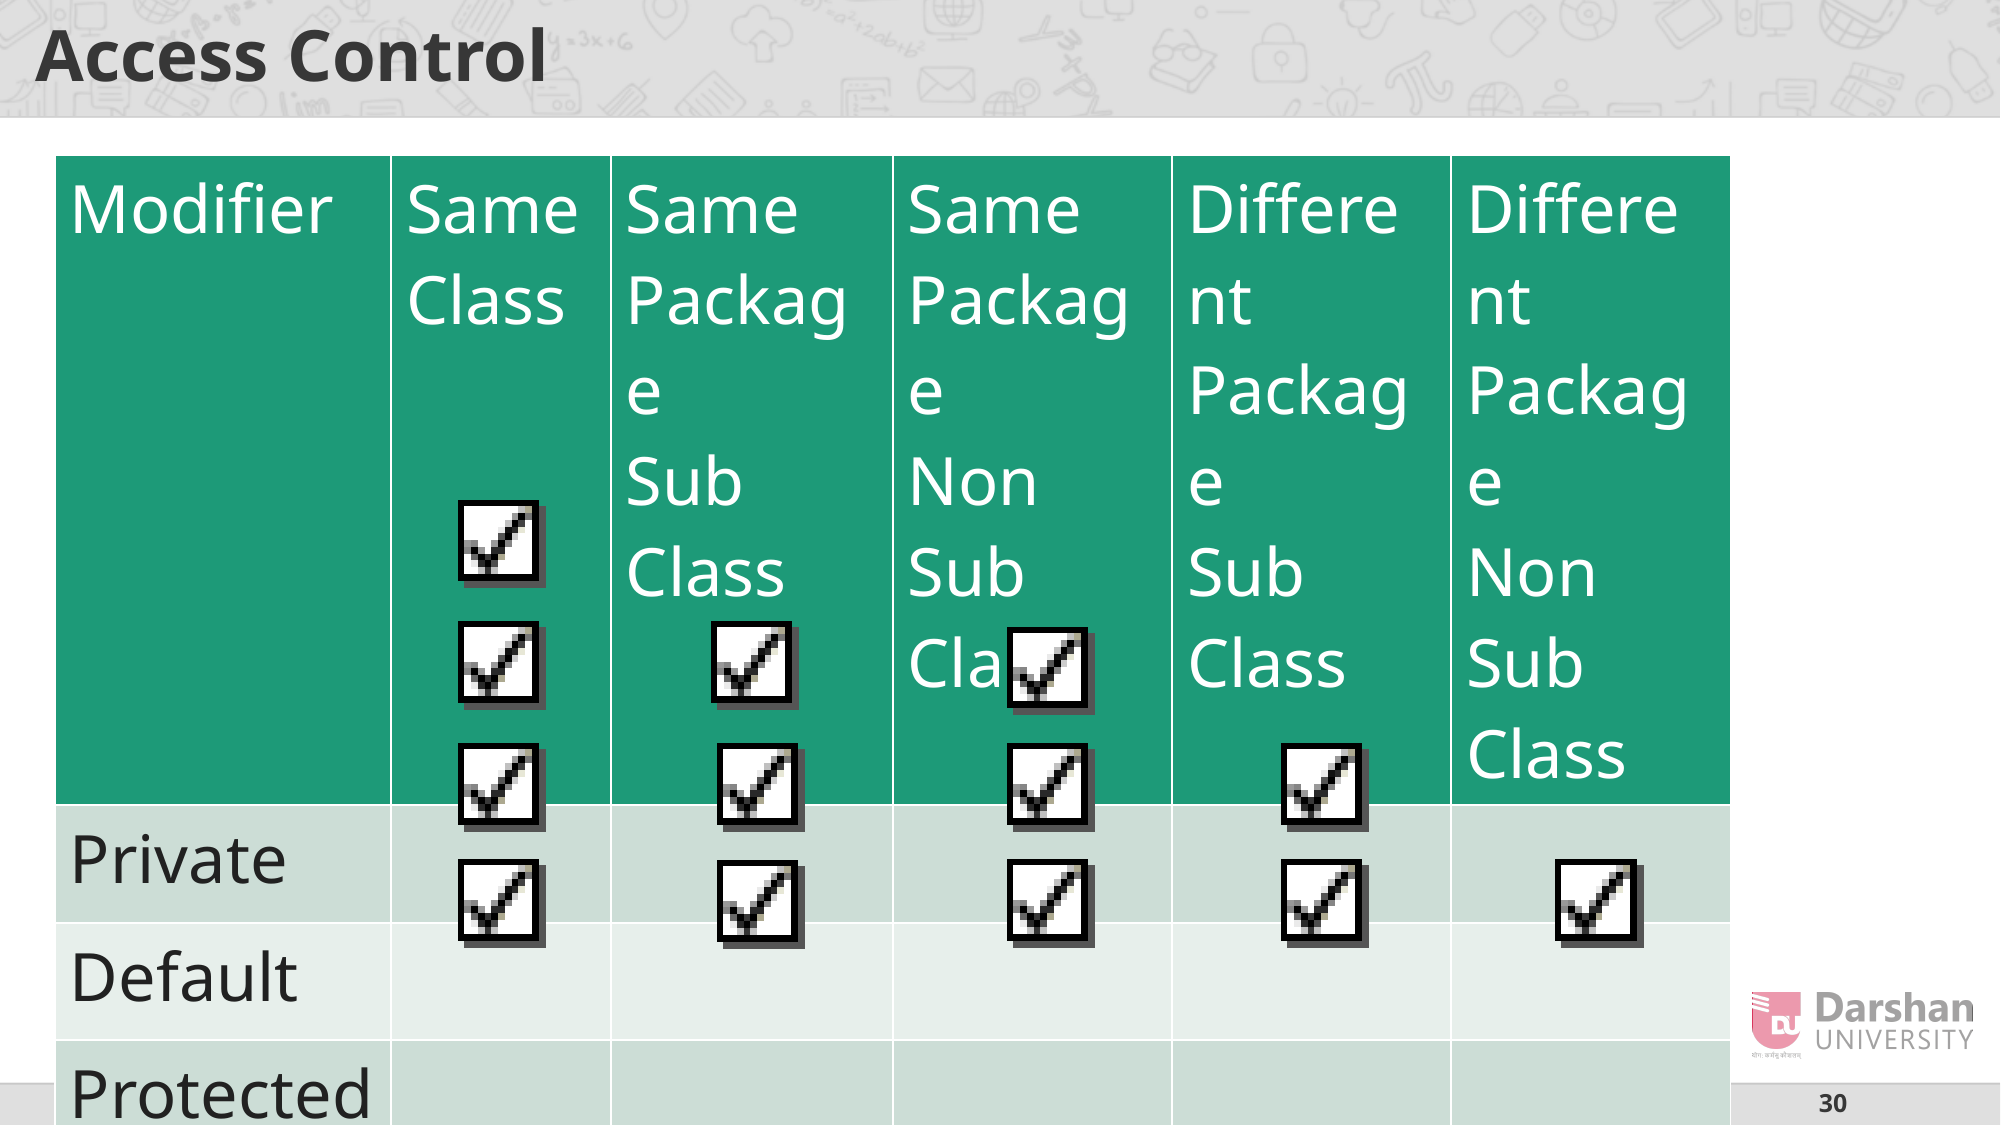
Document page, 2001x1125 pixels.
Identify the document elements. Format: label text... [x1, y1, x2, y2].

picture [458, 500, 546, 588]
table_cell Default [56, 924, 390, 1039]
table_cell [894, 924, 1171, 1039]
table_cell [392, 1041, 610, 1125]
table_cell [1173, 806, 1450, 922]
table_header Different Package Sub Class [1173, 156, 1450, 804]
table_cell Protected [56, 1041, 390, 1125]
picture [1555, 859, 1644, 948]
table_header Same Package Sub Class [612, 156, 892, 804]
table_header Modifier [56, 156, 390, 804]
table_cell [392, 806, 610, 922]
table_cell [1452, 924, 1730, 1039]
table_cell [894, 806, 1171, 922]
table_cell [392, 924, 610, 1039]
picture [458, 859, 546, 948]
table_cell [612, 1041, 892, 1125]
picture [1281, 859, 1369, 948]
table_cell [1452, 806, 1730, 922]
table_header Same Package Non Sub Class [894, 156, 1171, 804]
table_cell [1173, 924, 1450, 1039]
picture [711, 621, 799, 710]
title Access Control [0, 0, 2000, 117]
picture [458, 621, 546, 710]
table_cell [612, 806, 892, 922]
picture [458, 743, 546, 832]
picture [1007, 859, 1095, 948]
table_cell [894, 1041, 1171, 1125]
table_cell [612, 924, 892, 1039]
picture [1007, 627, 1095, 715]
table_header Same Class [392, 156, 610, 804]
table_cell [1173, 1041, 1450, 1125]
picture [1281, 743, 1369, 832]
table_cell Private [56, 806, 390, 922]
picture [717, 860, 805, 949]
picture [1007, 743, 1095, 832]
table_header Different Package Non Sub Class [1452, 156, 1730, 804]
picture [717, 743, 805, 832]
table_cell [1452, 1041, 1730, 1125]
